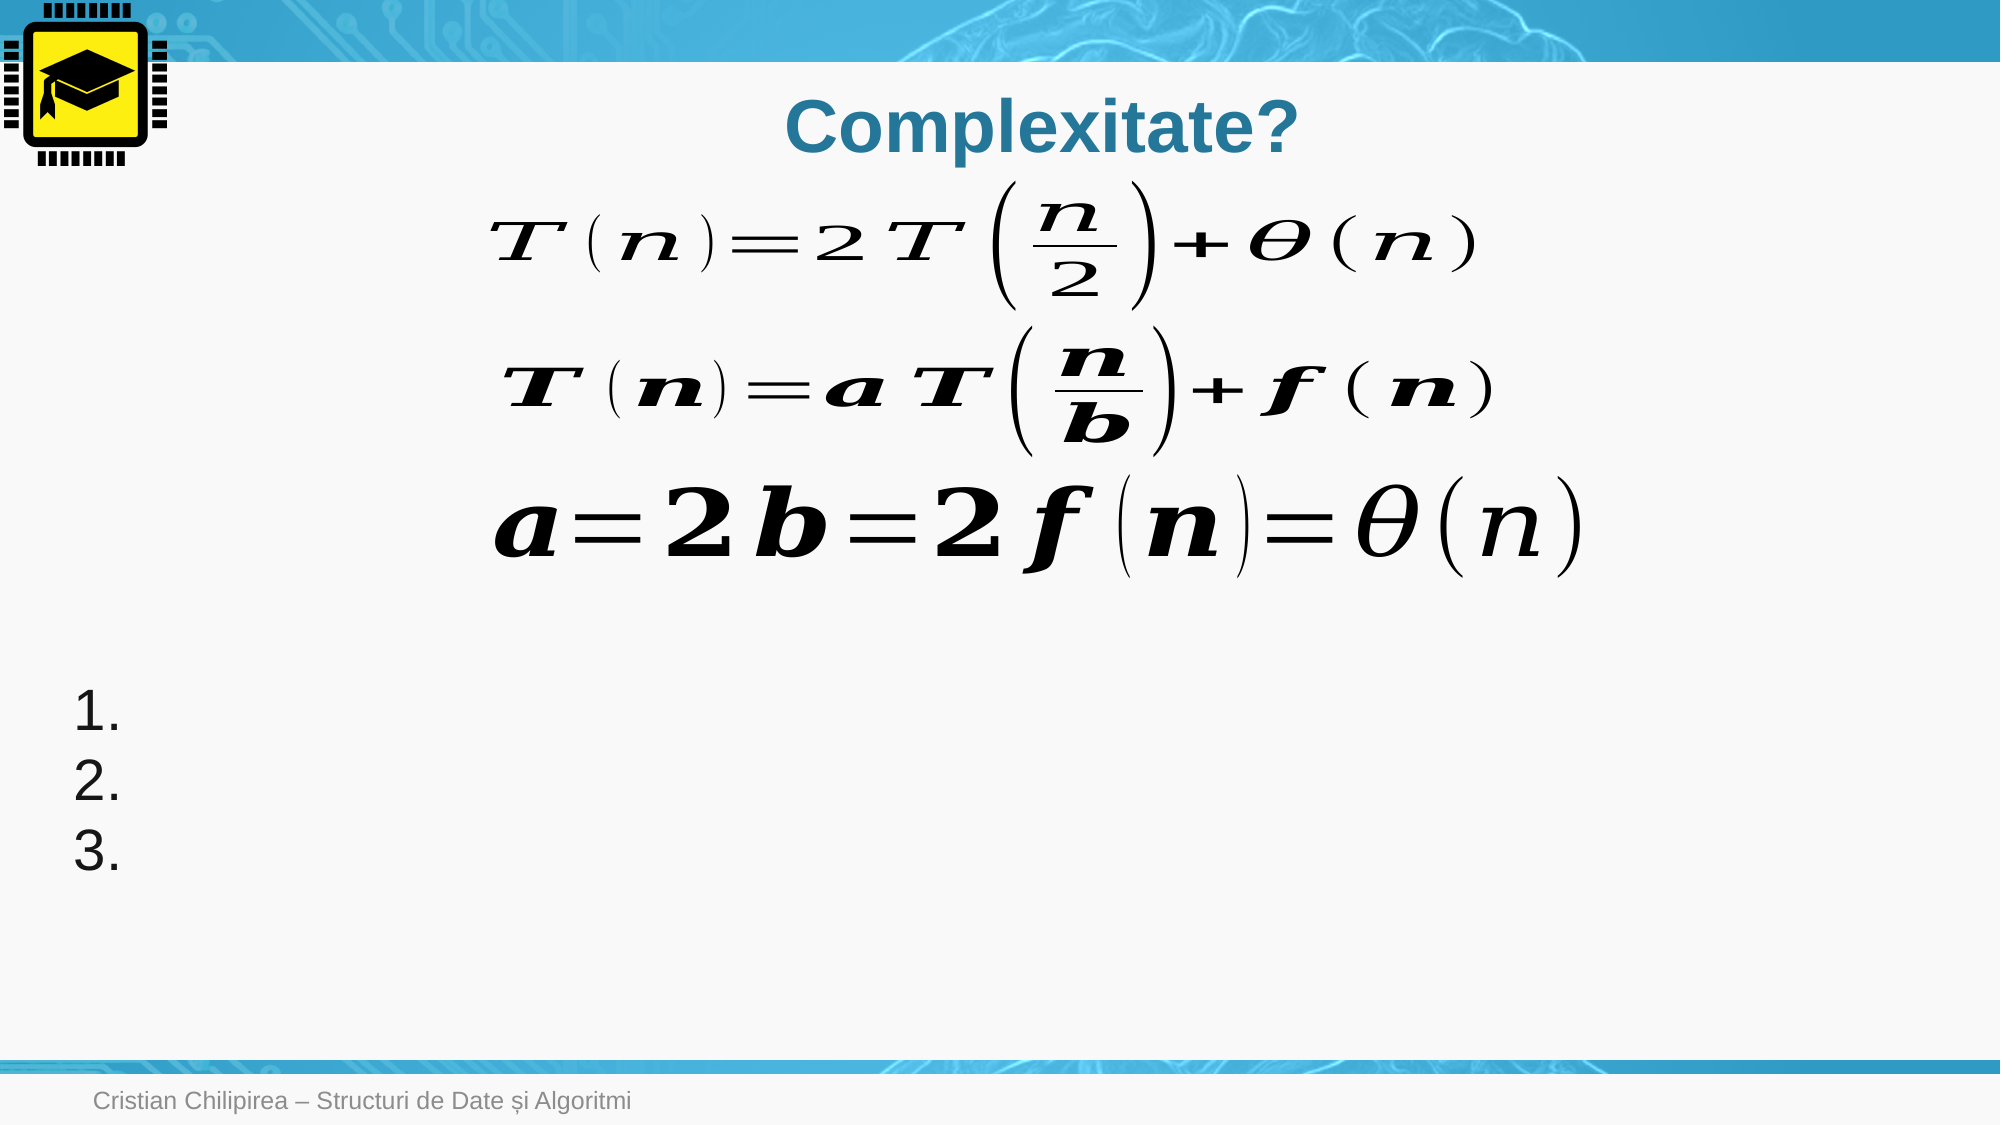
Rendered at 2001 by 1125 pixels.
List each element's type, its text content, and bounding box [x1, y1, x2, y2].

title Complexitate? [170, 76, 1915, 180]
picture [0, 0, 2000, 166]
footer Cristian Chilipirea – Structuri de Date și Algoritmi [77, 1073, 1338, 1125]
picture [0, 1060, 2000, 1074]
